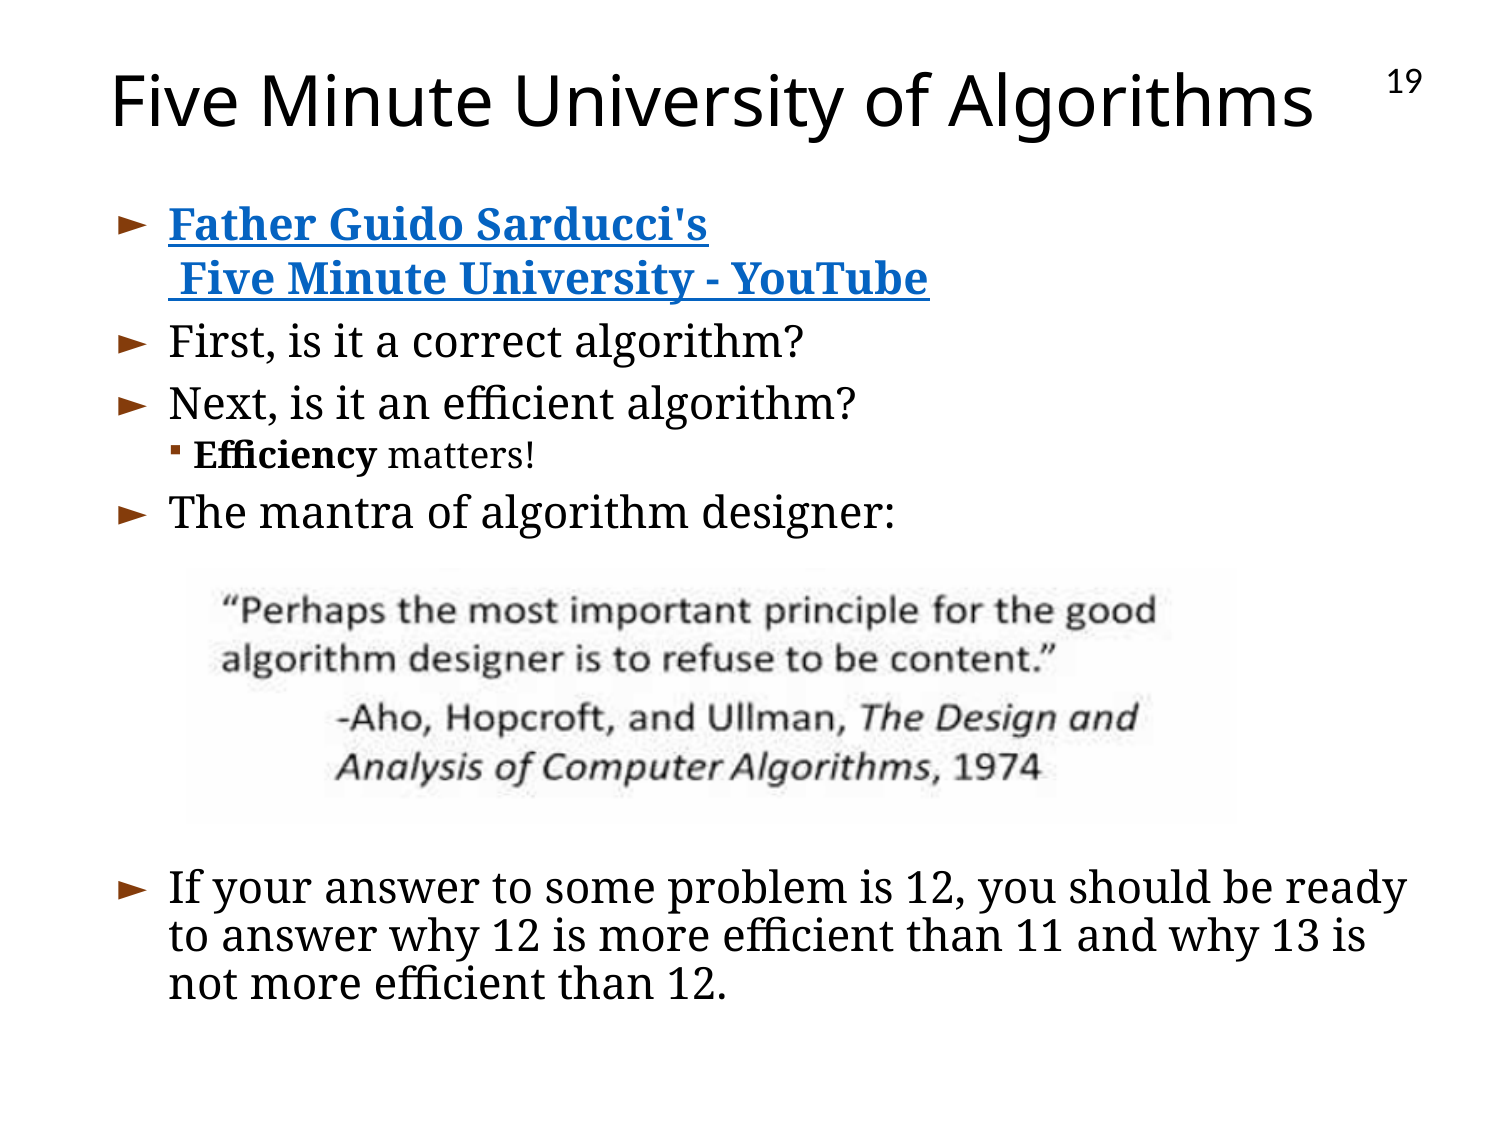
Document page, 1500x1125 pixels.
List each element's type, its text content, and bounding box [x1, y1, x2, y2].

picture [186, 568, 1237, 824]
title Five Minute University of Algorithms [94, 40, 1389, 167]
list Father Guido Sarducci's Five Minute University - YouTube First, is it a correct algorithm? Next, is it an efficient algorithm? Efficiency matters! The mantra of algorithm designer: Is the algorithm efficient  Can we do better? If your answer to some problem is 12, you should be ready to answer why 12 is more efficient than 11 and why 13 is not more efficient than 12. [103, 189, 1455, 1022]
slide_number 19 [1370, 48, 1500, 175]
